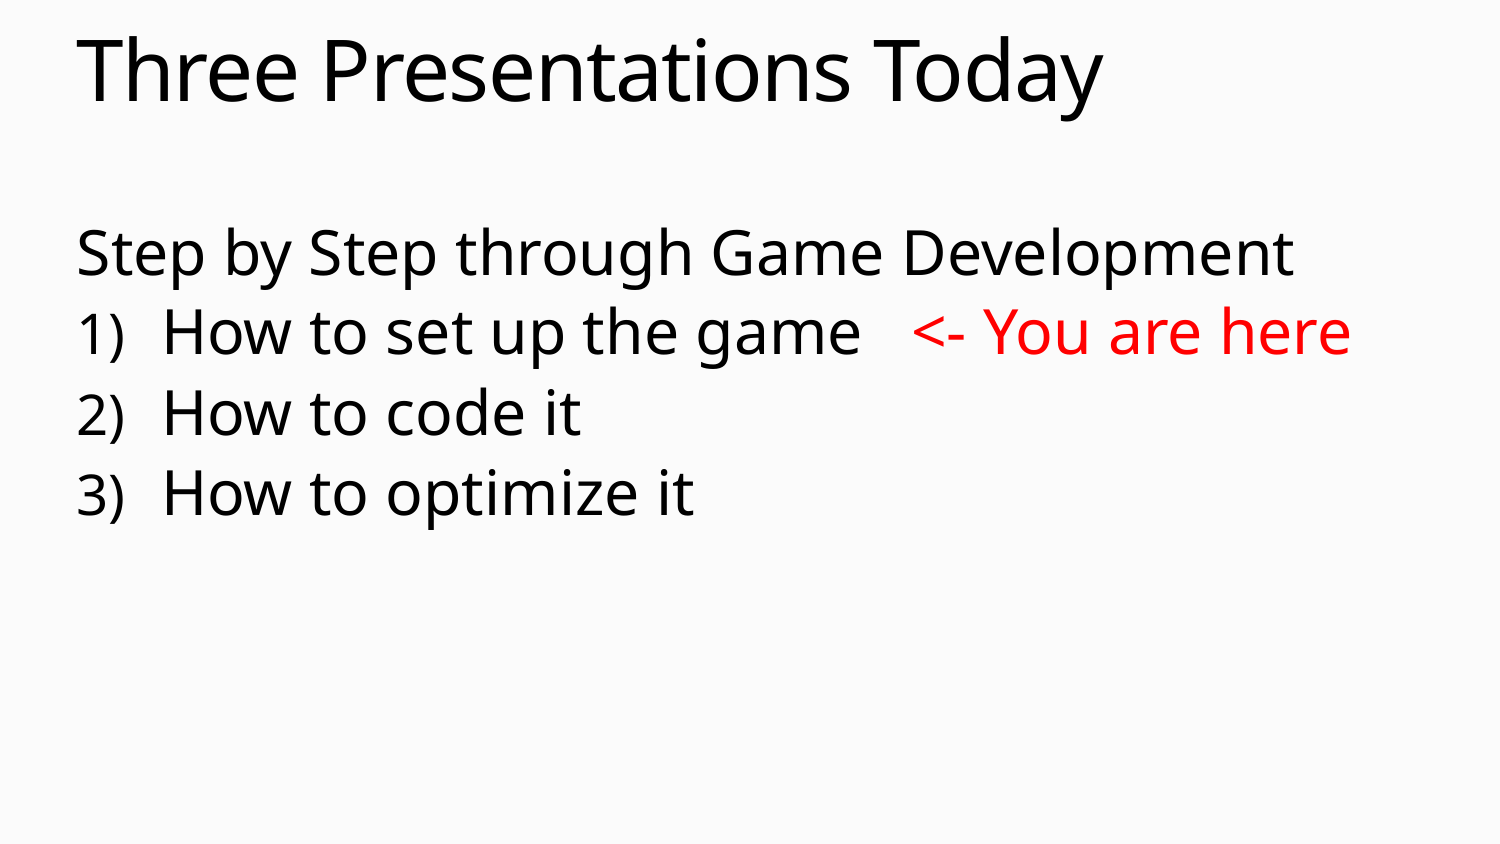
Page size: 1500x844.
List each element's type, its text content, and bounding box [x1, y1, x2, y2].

title Three Presentations Today [76, 28, 1424, 122]
list Step by Step through Game Development How to set up the game <- You are here How to code it How to optimize it [76, 221, 1424, 753]
